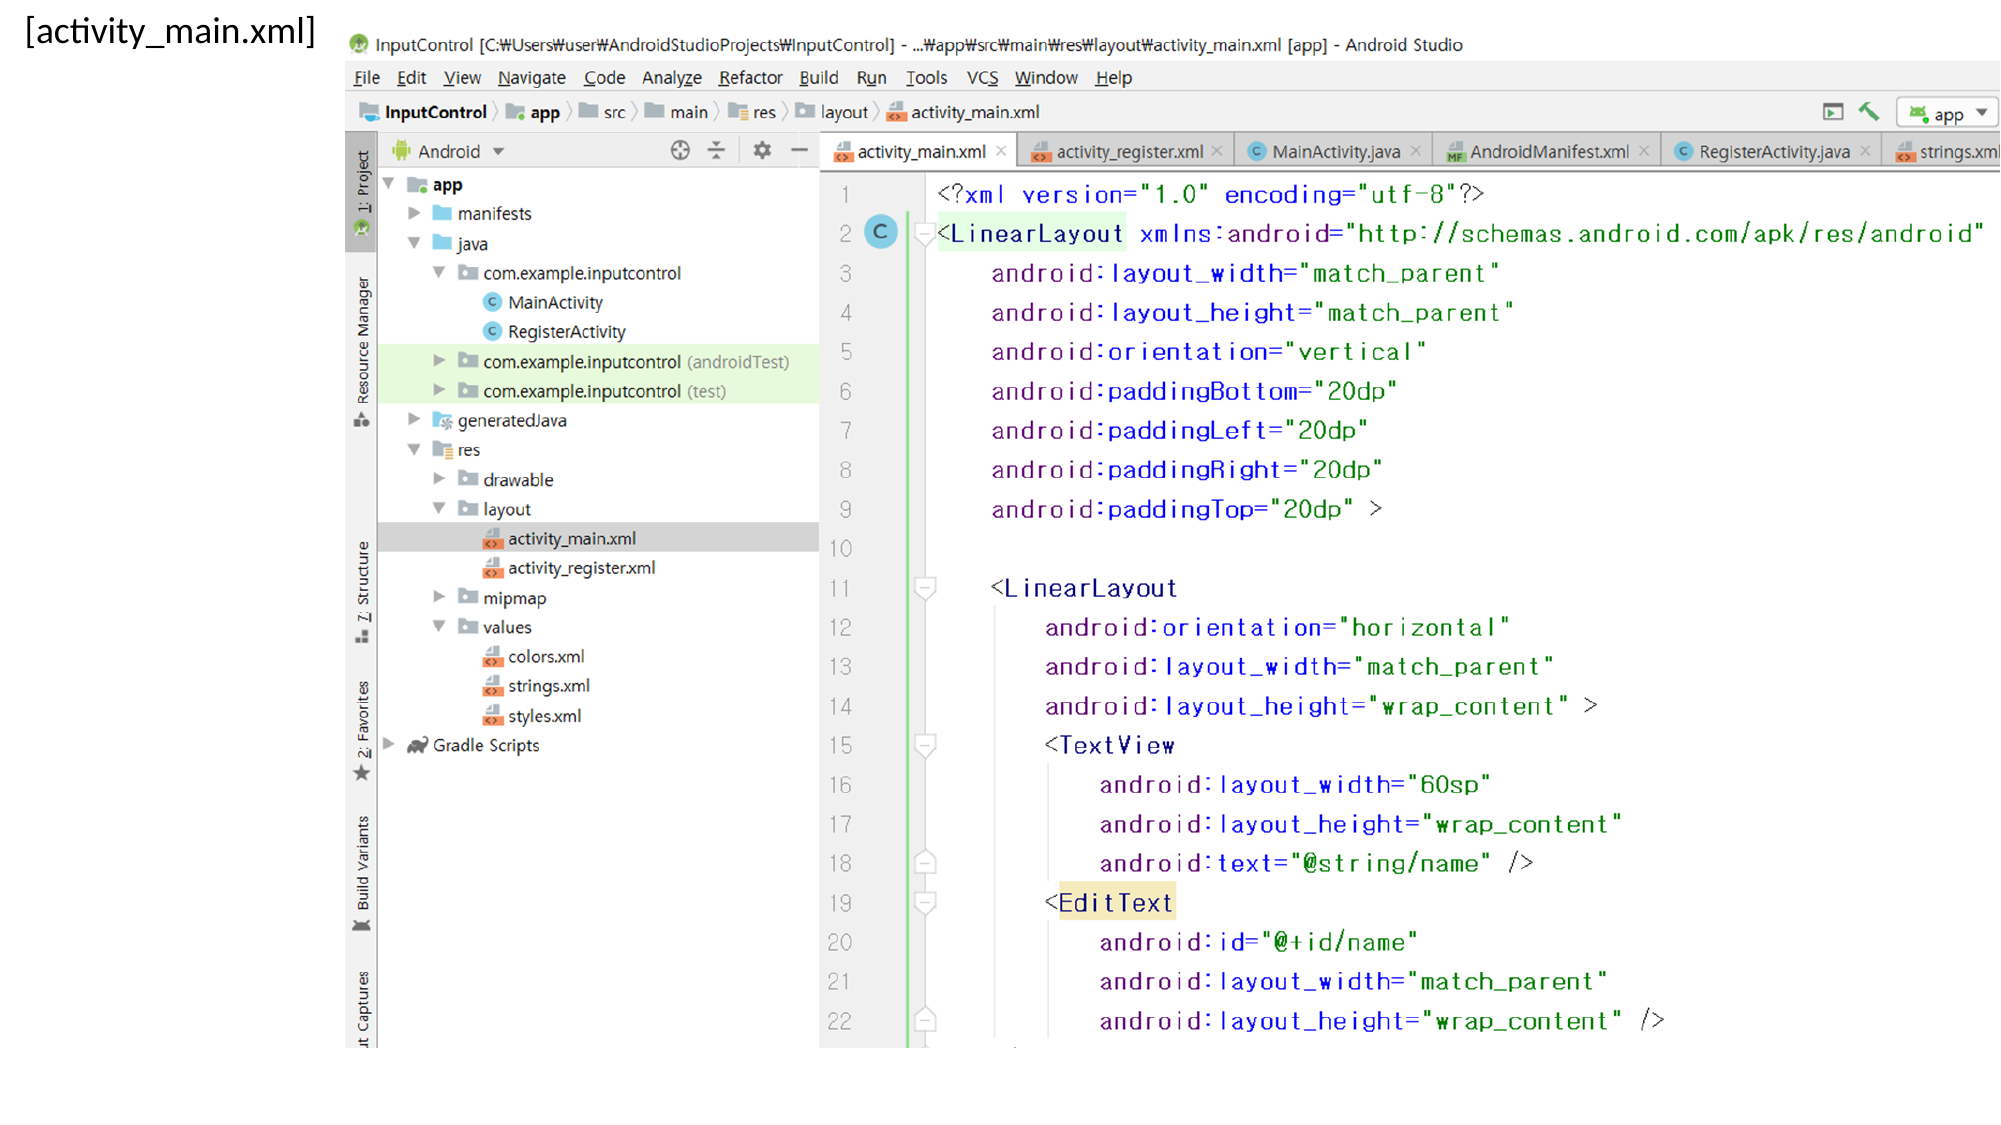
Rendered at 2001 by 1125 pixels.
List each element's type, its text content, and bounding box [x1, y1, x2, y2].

text_box [activity_main.xml] [9, 0, 332, 59]
picture [345, 28, 2000, 1048]
